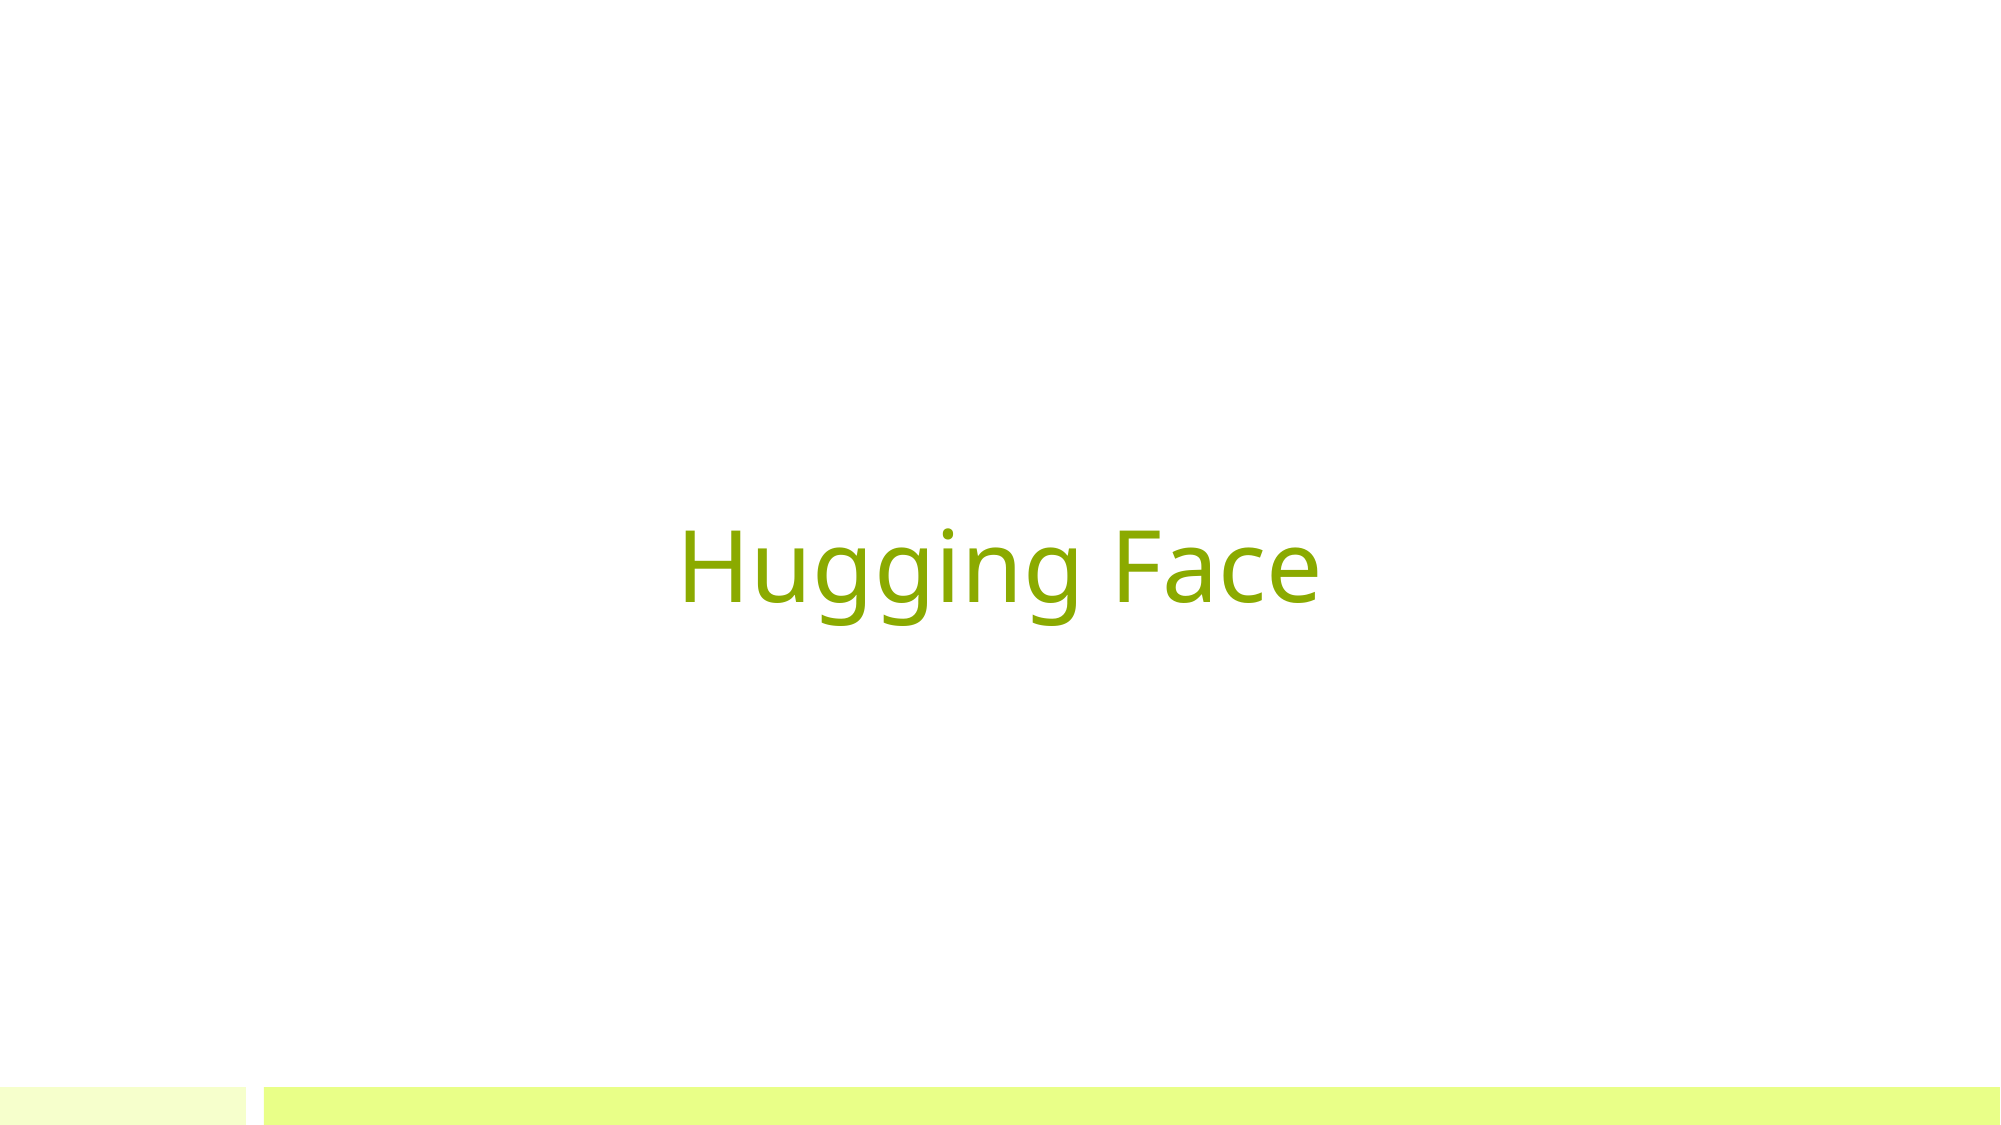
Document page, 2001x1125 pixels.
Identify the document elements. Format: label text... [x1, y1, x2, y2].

title Hugging Face [231, 465, 1769, 660]
